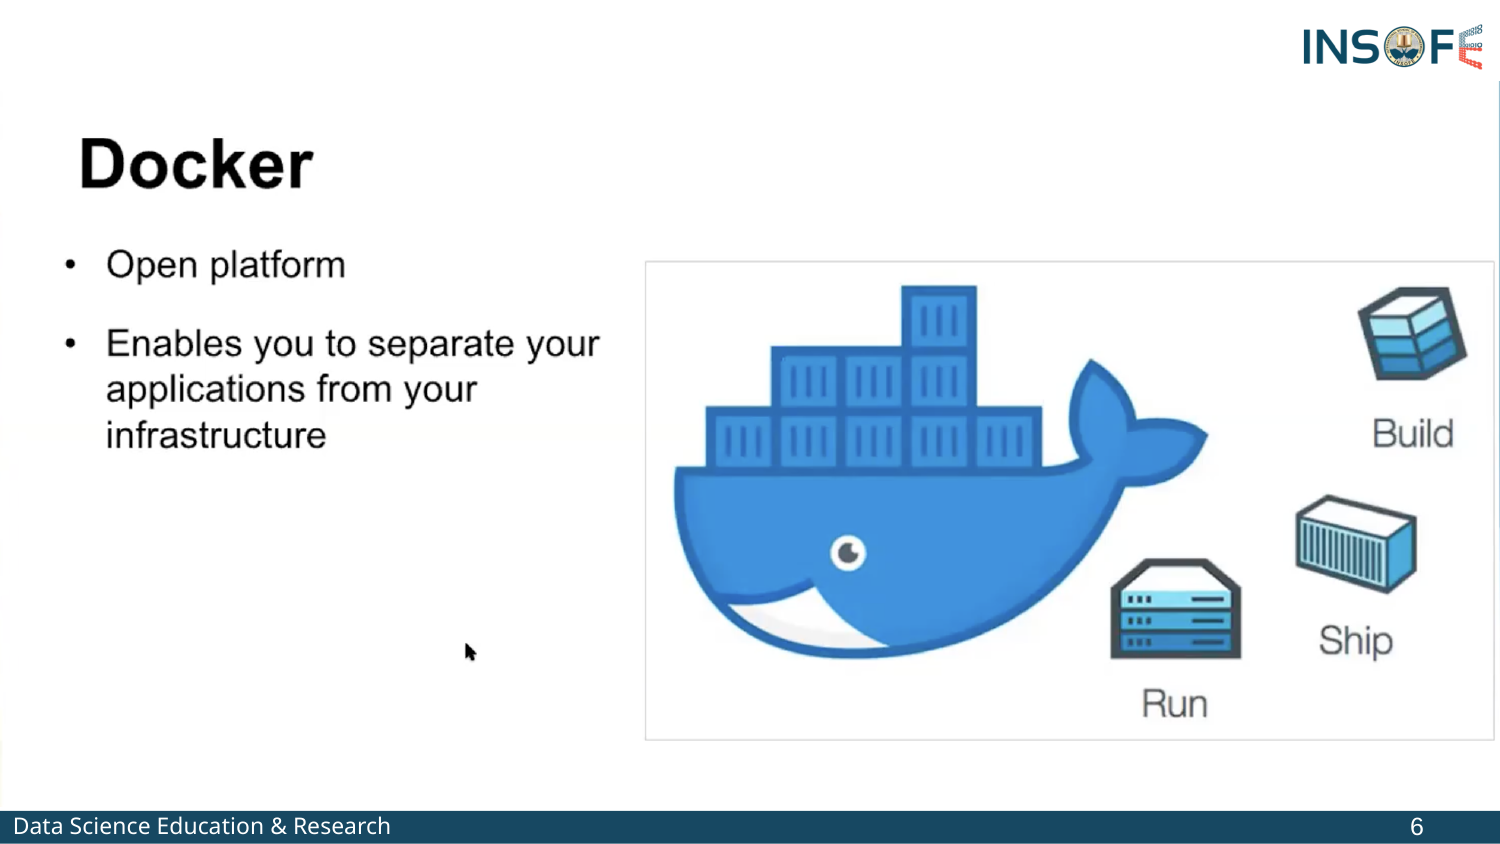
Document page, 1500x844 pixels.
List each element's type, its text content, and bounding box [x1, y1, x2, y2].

footer Data Science Education & Research [12, 815, 404, 844]
slide_number 6 [1403, 815, 1444, 843]
picture [0, 81, 1500, 807]
picture [1303, 23, 1483, 70]
